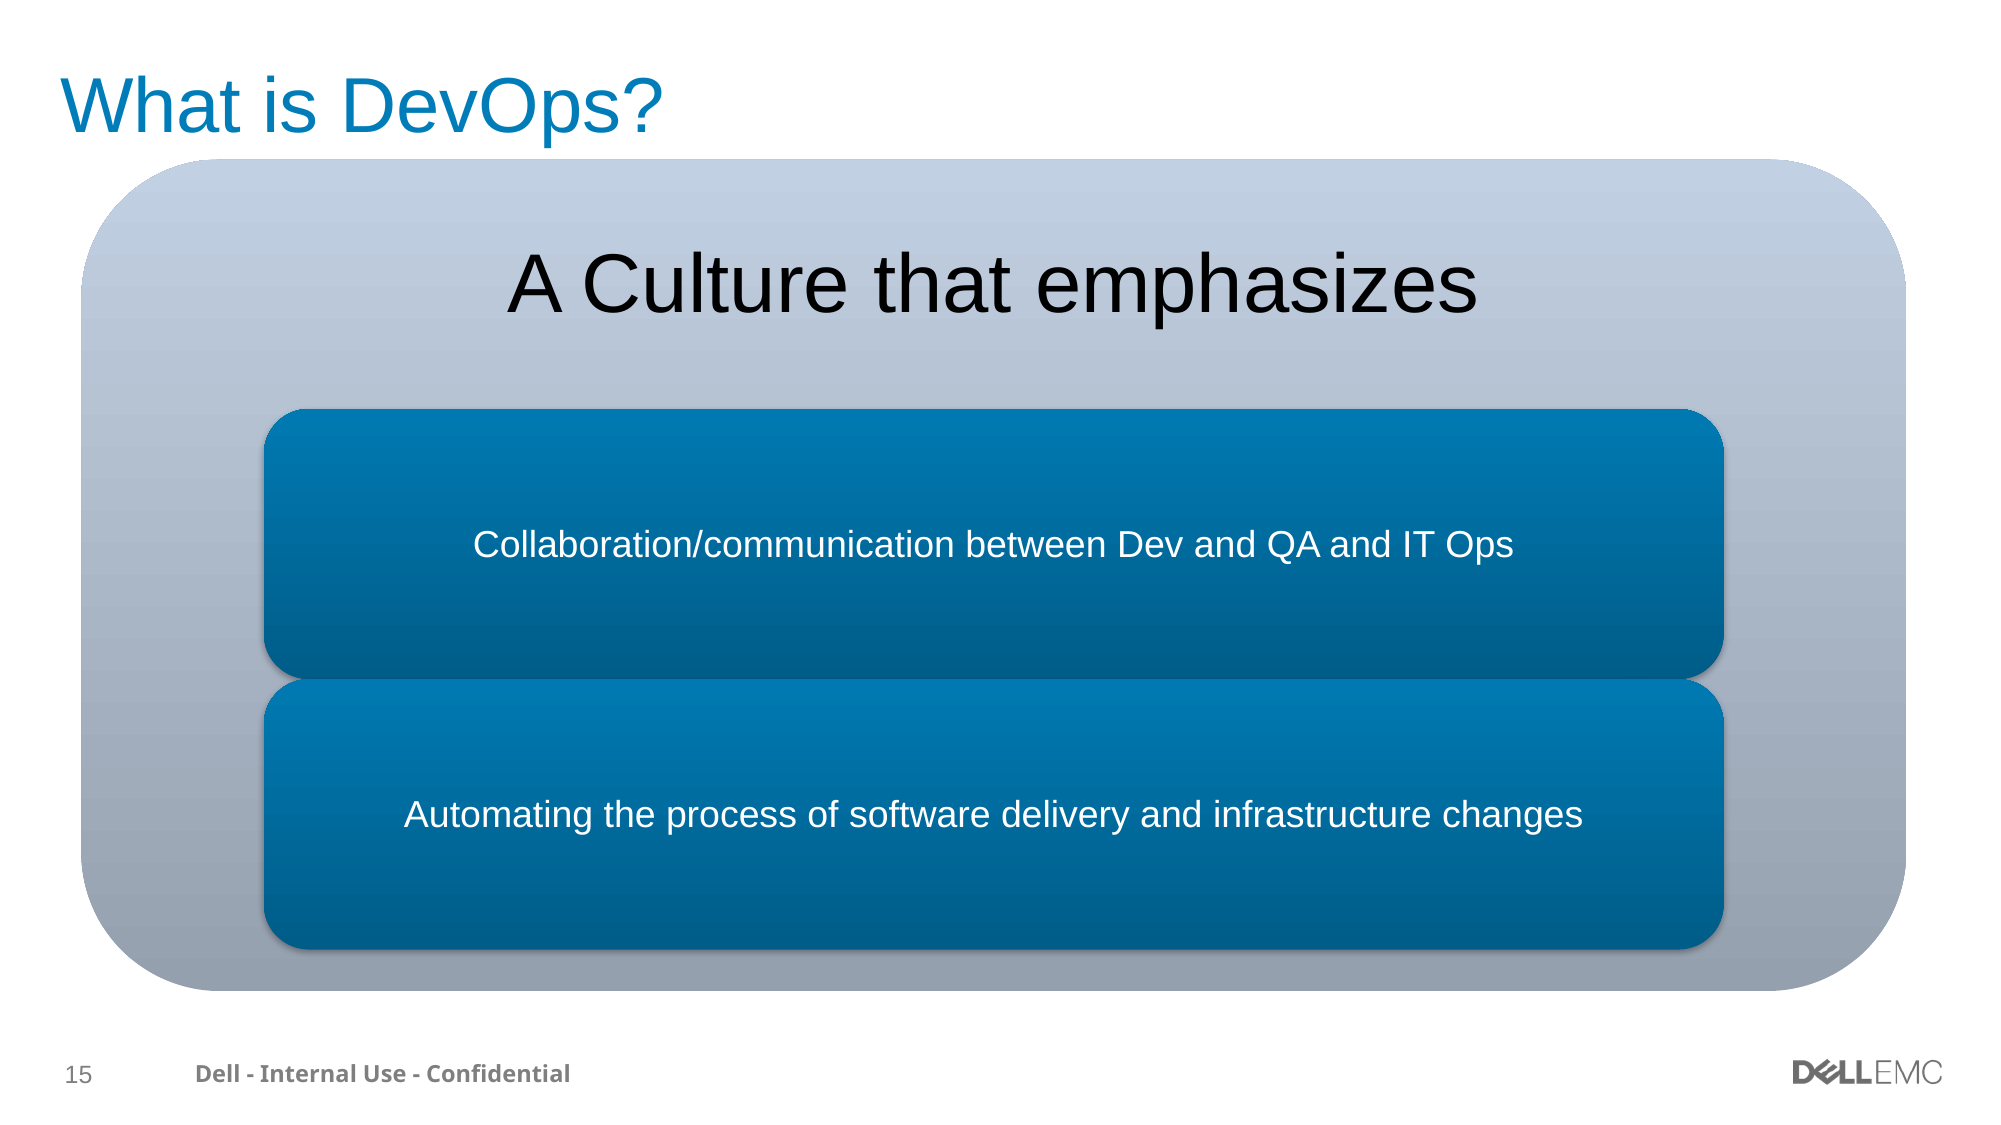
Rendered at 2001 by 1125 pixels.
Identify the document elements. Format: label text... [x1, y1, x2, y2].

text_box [81, 159, 1907, 992]
picture [1793, 1058, 1942, 1085]
title What is DevOps? [60, 57, 1800, 204]
